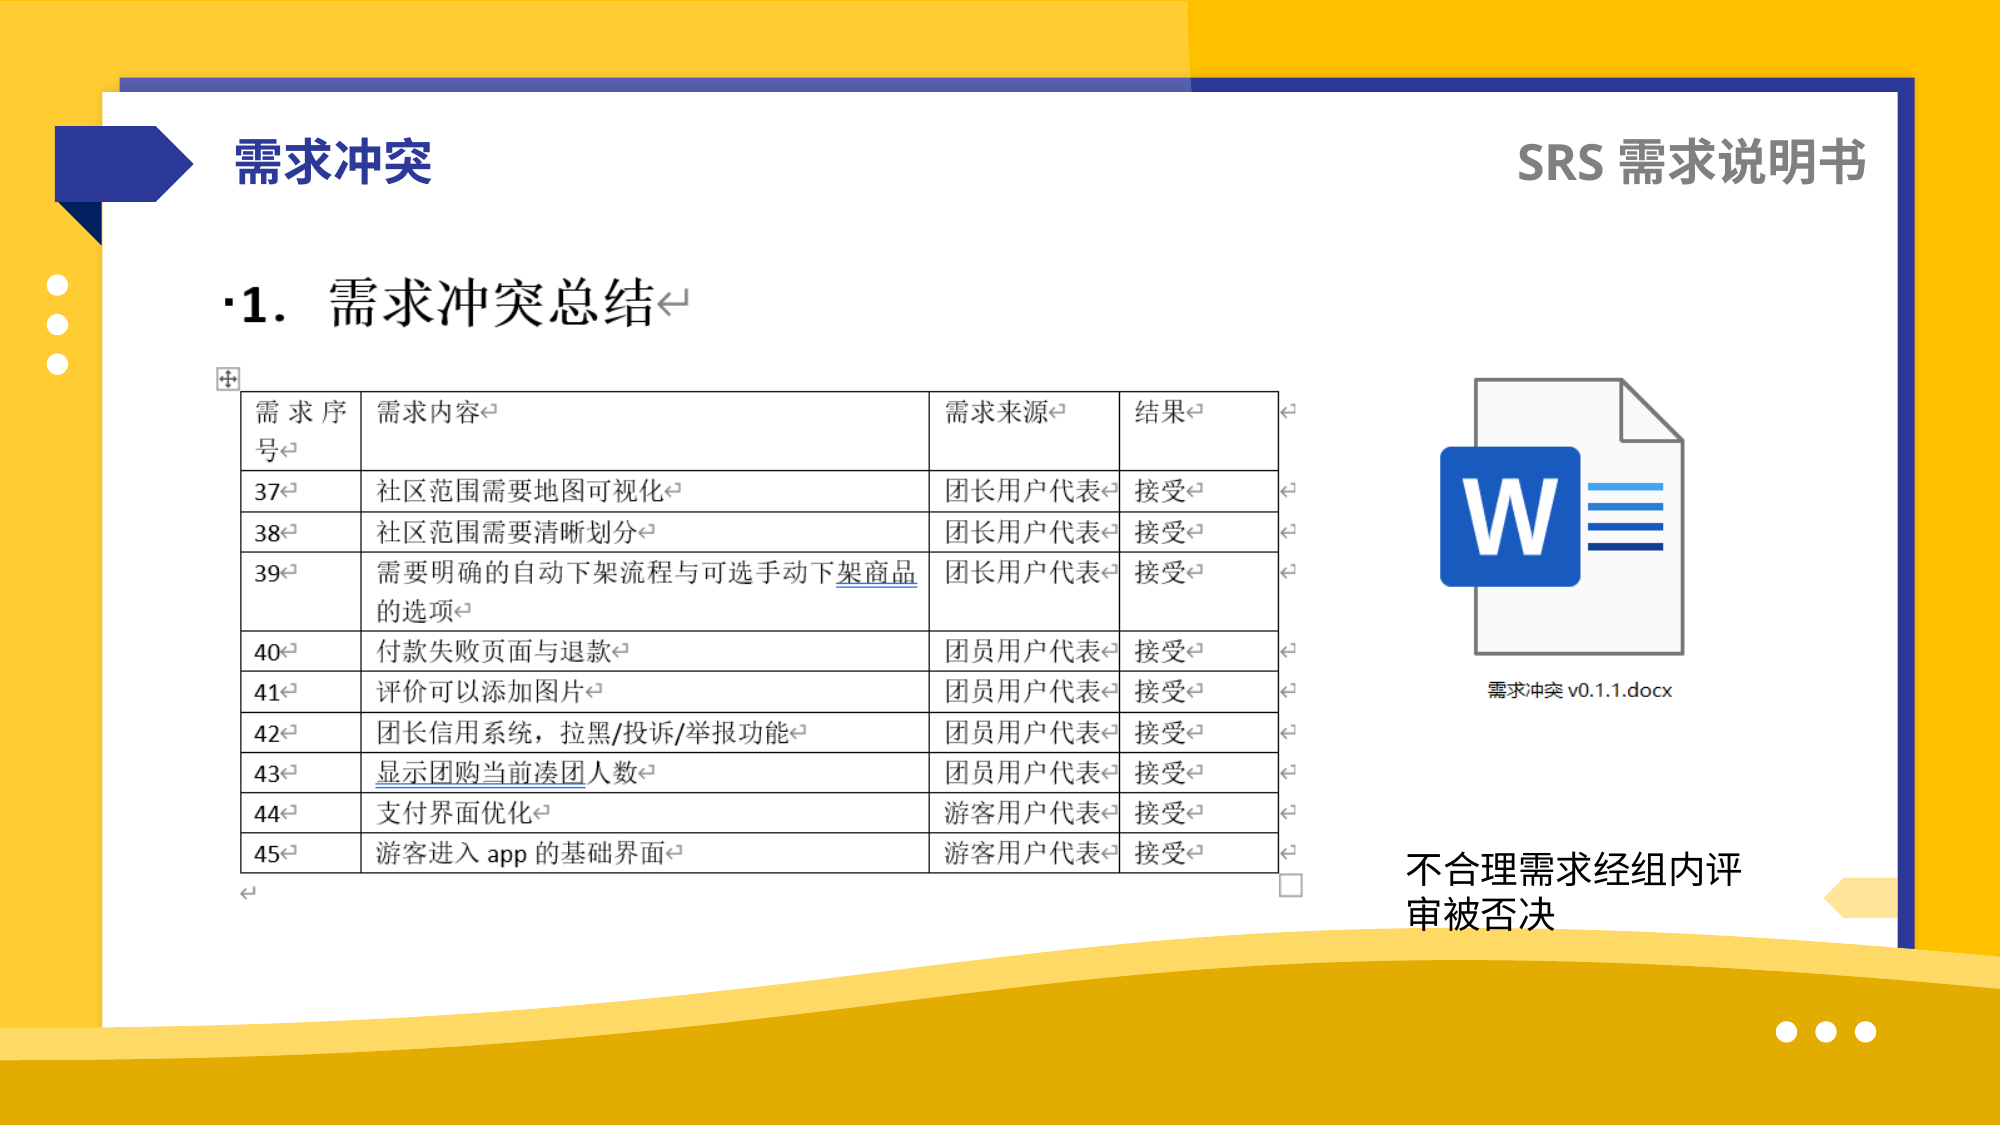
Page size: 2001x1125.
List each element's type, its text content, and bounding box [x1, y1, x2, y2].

text_box SRS需求说明书 [1502, 122, 1883, 198]
picture [174, 237, 1328, 925]
text_box 不合理需求经组内评审被否决 [1390, 838, 1776, 944]
picture [1409, 353, 1751, 707]
text_box 需求冲突 [218, 122, 449, 198]
